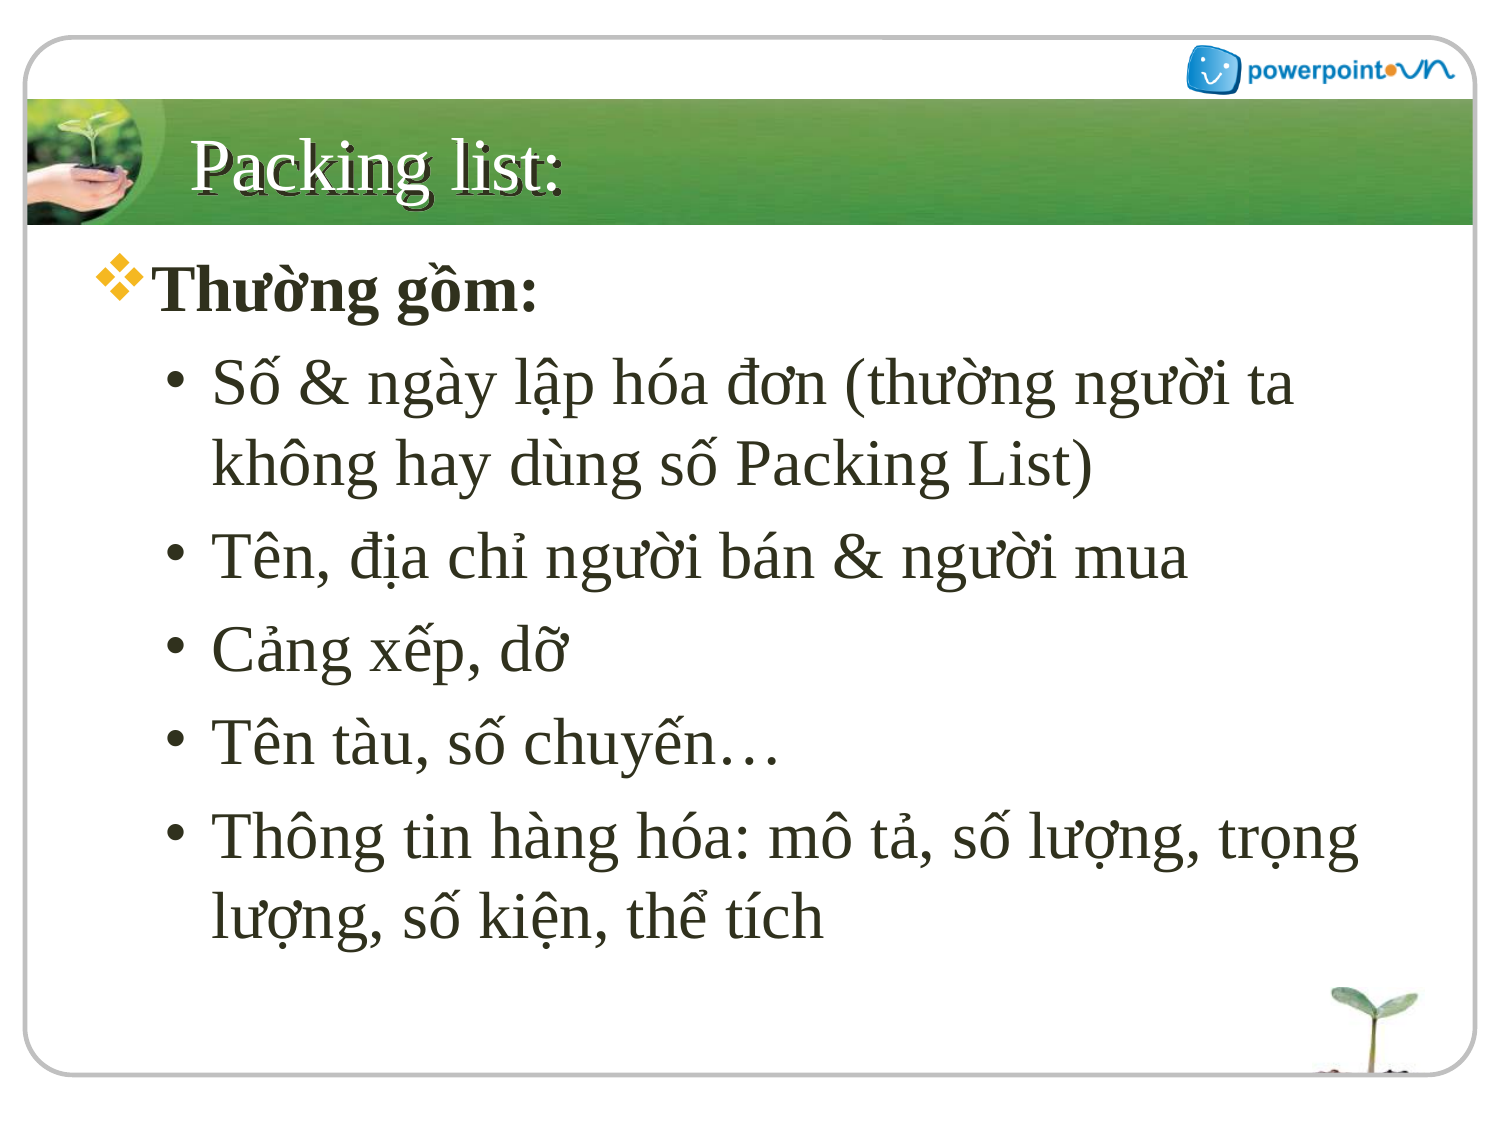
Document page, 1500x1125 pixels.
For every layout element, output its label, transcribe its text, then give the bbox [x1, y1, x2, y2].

list Thường gồm: Số & ngày lập hóa đơn (thường người ta không hay dùng số Packing List) Tên, địa chỉ người bán & người mua Cảng xếp, dỡ Tên tàu, số chuyến… Thông tin hàng hóa: mô tả, số lượng, trọng lượng, số kiện, thể tích [75, 237, 1413, 1038]
title Packing list: [174, 117, 1429, 205]
picture [1312, 987, 1425, 1072]
picture [28, 99, 1472, 225]
picture [1183, 43, 1466, 96]
